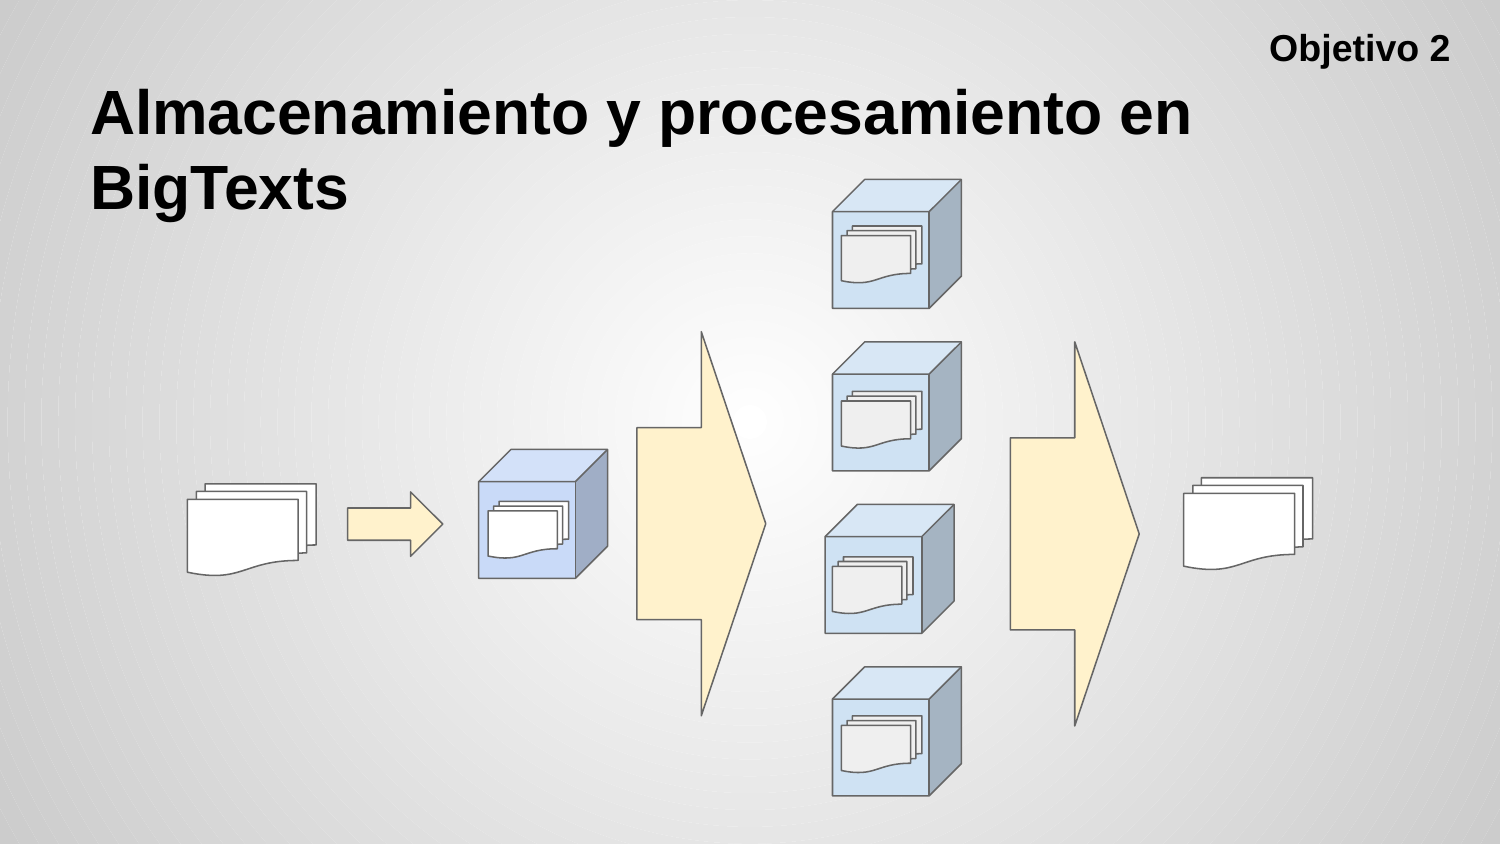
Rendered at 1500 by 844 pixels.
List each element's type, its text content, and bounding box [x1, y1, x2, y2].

text_box [636, 331, 766, 716]
title Almacenamiento y procesamiento en BigTexts [75, 96, 1425, 237]
text_box [187, 483, 317, 576]
text_box [347, 491, 443, 557]
text_box [832, 666, 962, 796]
title Objetivo 2 [1254, 0, 1500, 85]
text_box [488, 501, 569, 559]
text_box [825, 504, 955, 634]
text_box [841, 226, 922, 283]
text_box [1183, 477, 1313, 570]
text_box [832, 556, 913, 614]
text_box [1010, 341, 1140, 726]
text_box [841, 715, 922, 773]
text_box [832, 179, 962, 309]
text_box [832, 341, 962, 471]
text_box [478, 449, 608, 579]
text_box [841, 391, 922, 449]
